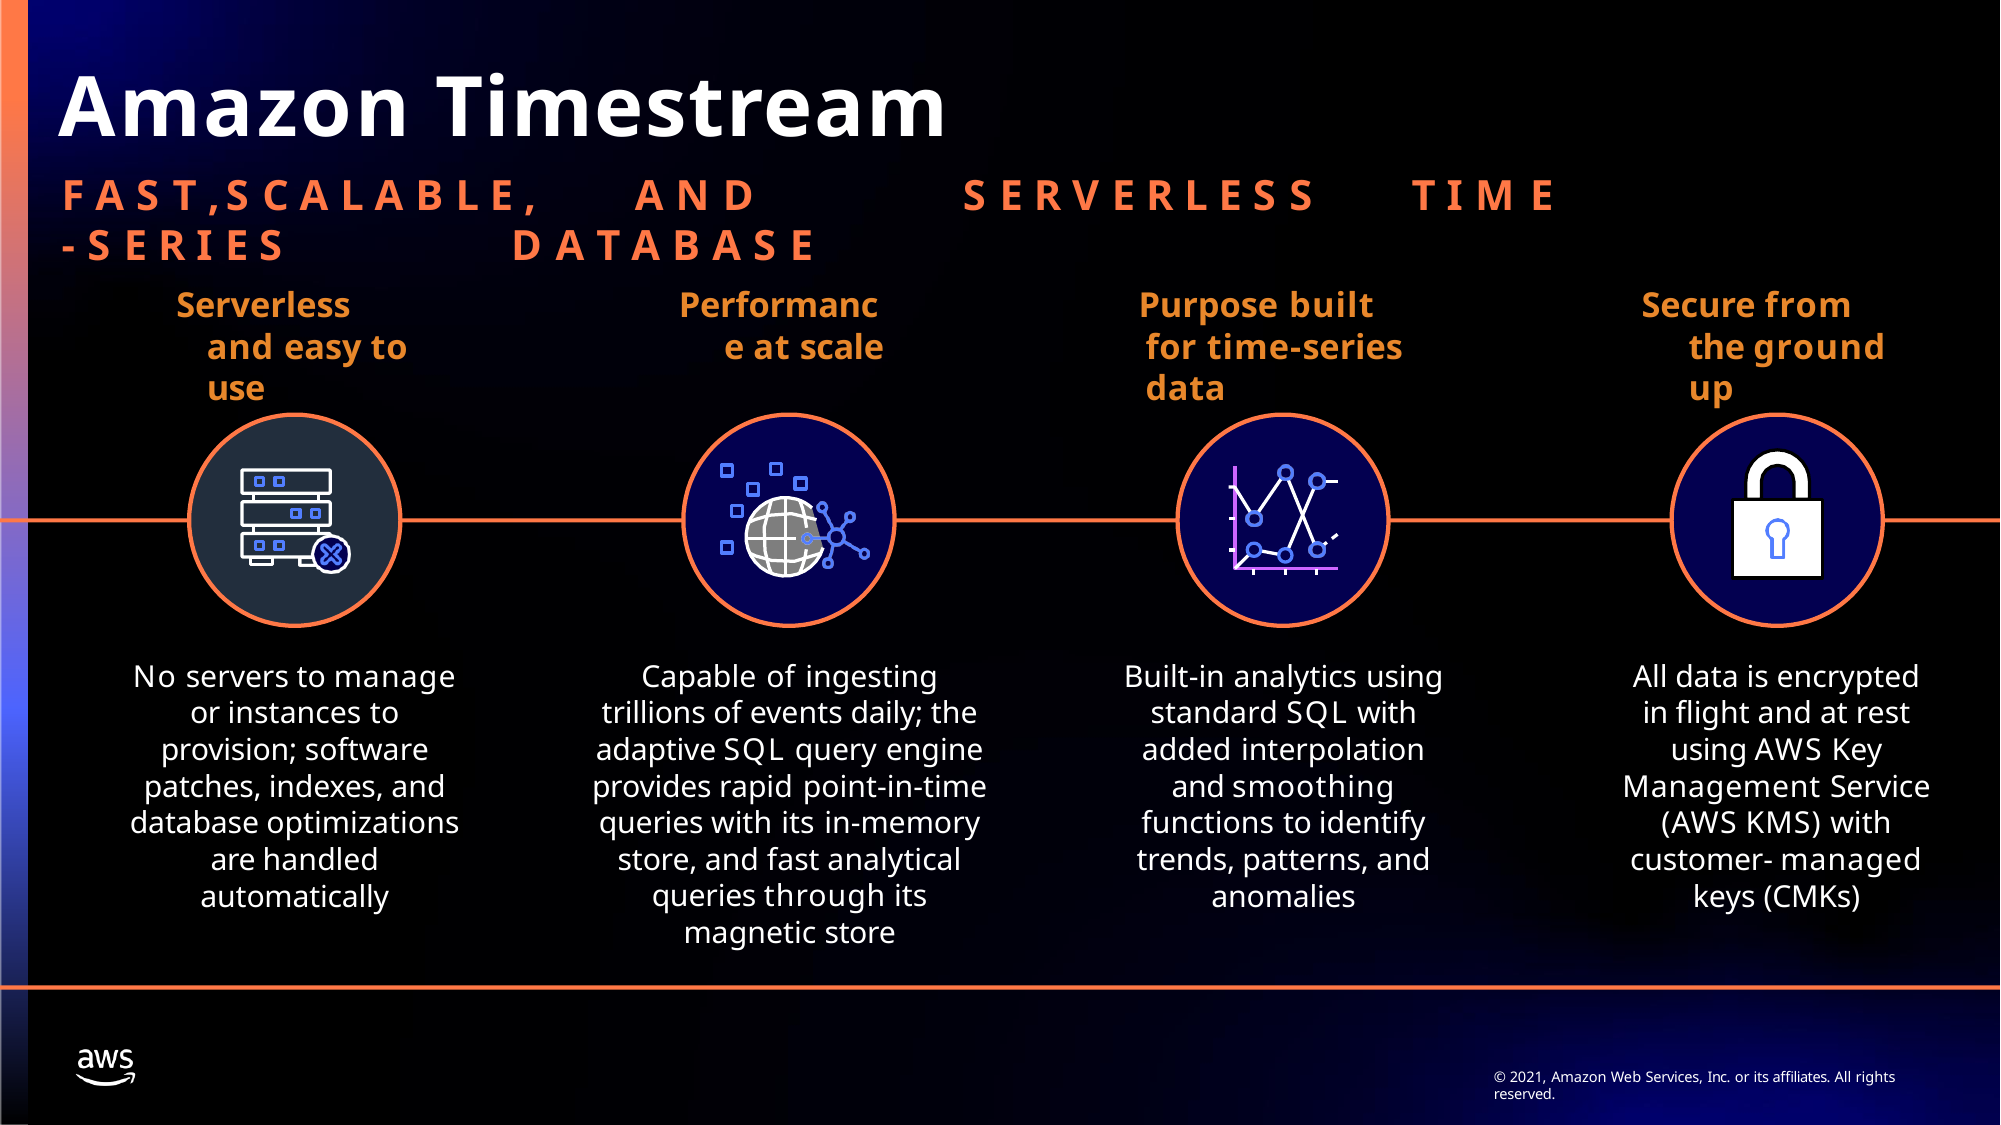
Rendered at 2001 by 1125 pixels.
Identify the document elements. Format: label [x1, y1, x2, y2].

text_box [0, 0, 2000, 1125]
